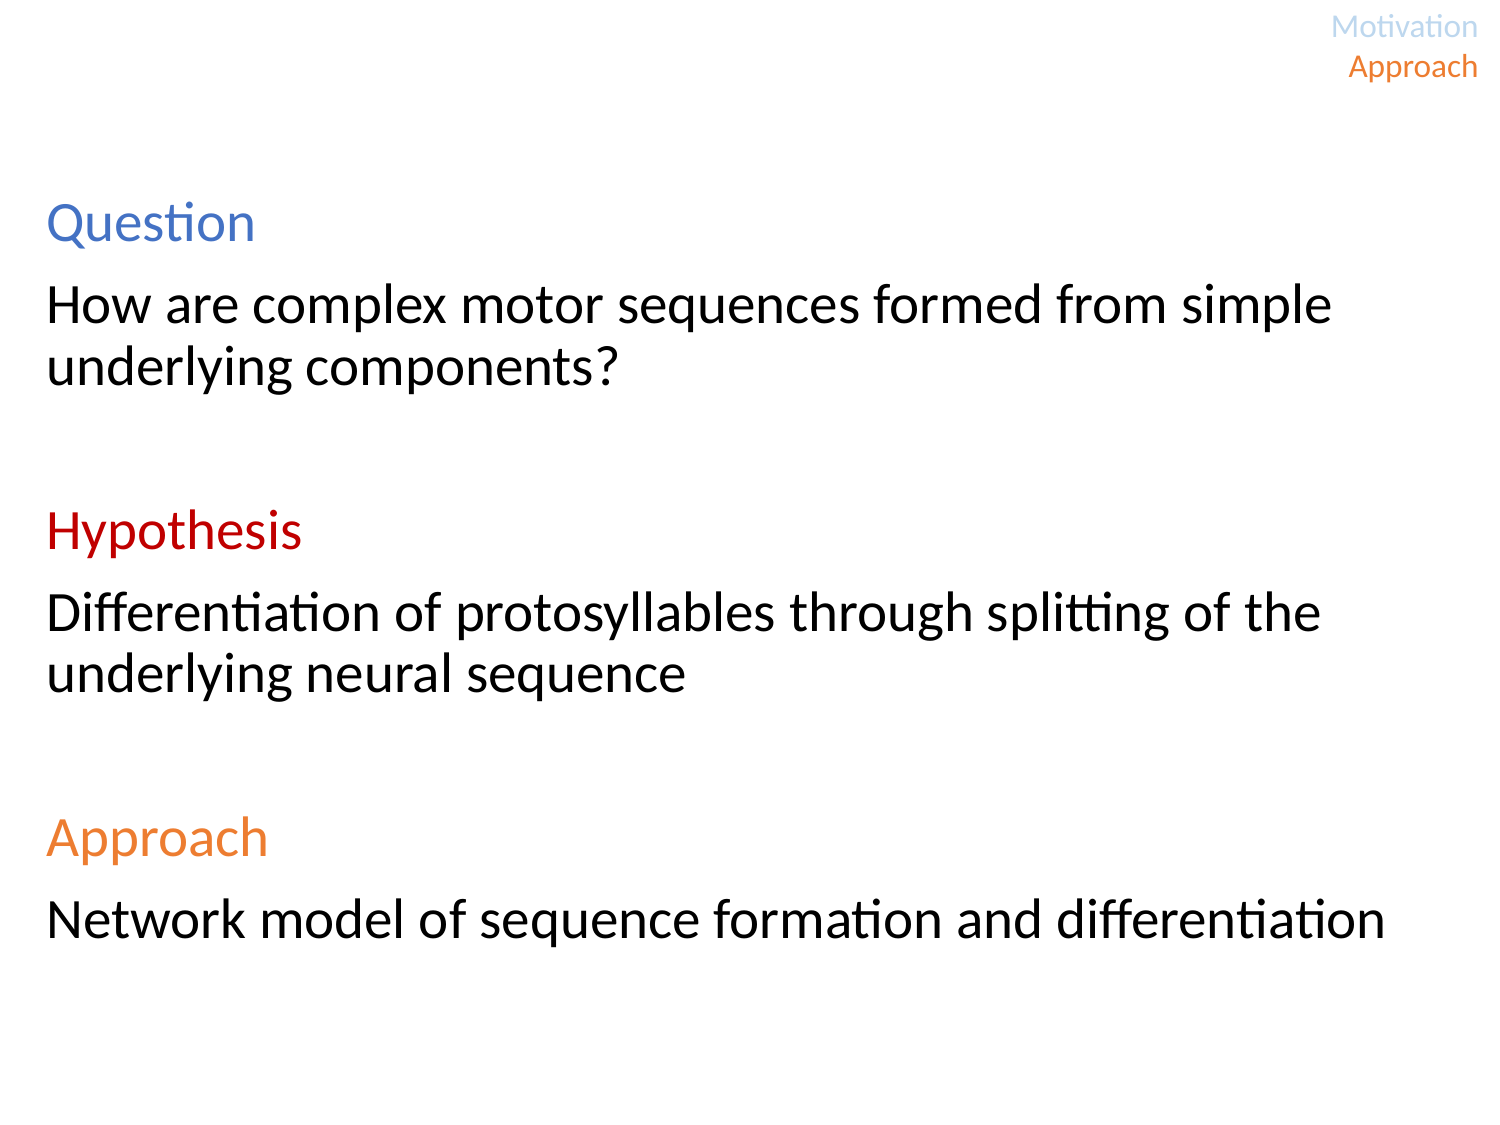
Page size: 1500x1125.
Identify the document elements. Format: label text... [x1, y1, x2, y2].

list Question How are complex motor sequences formed from simple underlying components? Hypothesis Differentiation of protosyllables through splitting of the underlying neural sequence Approach Network model of sequence formation and differentiation [31, 184, 1473, 959]
